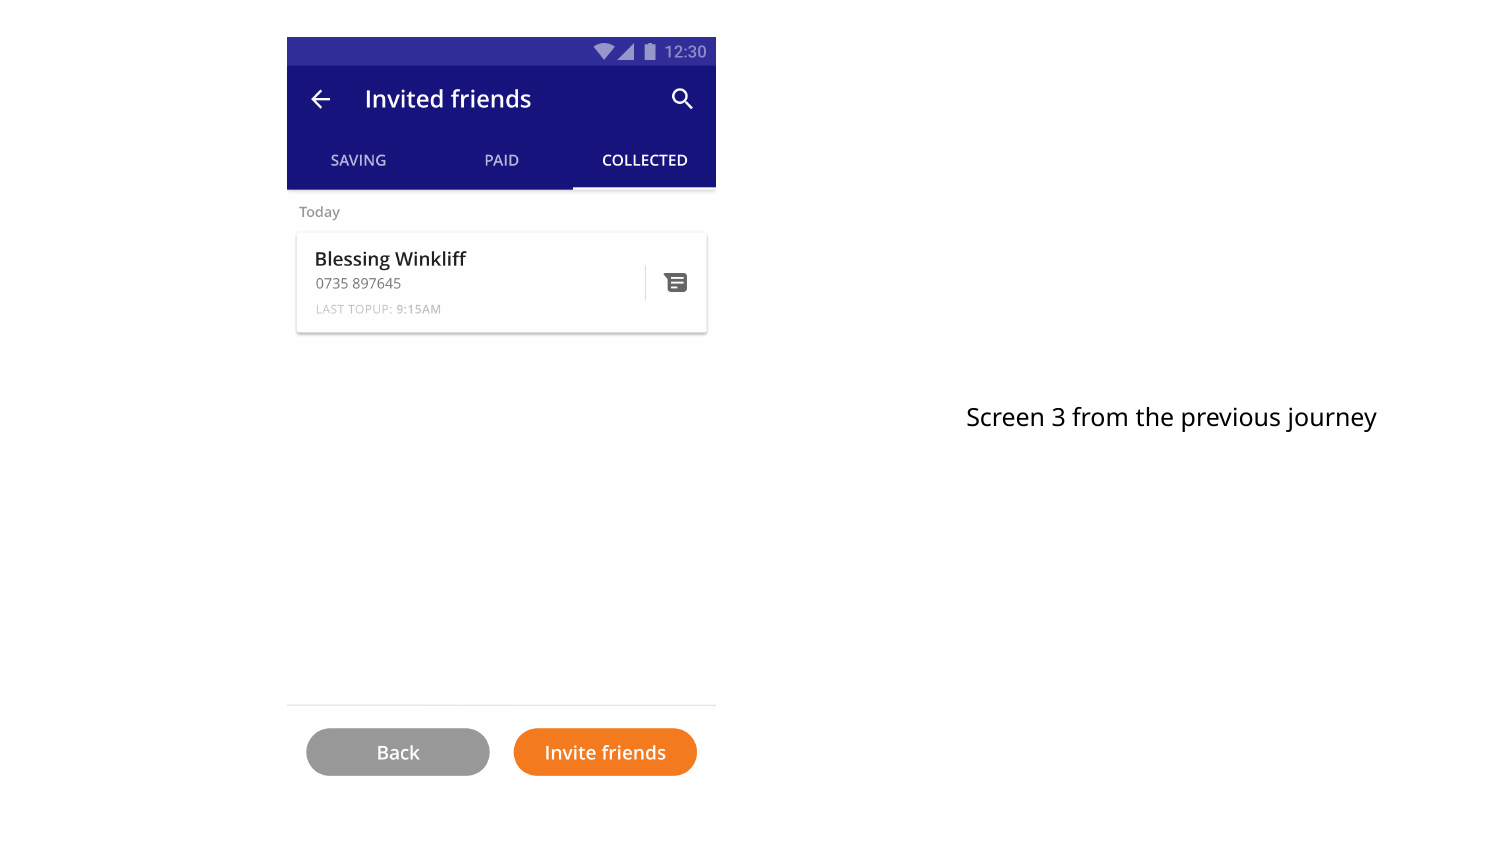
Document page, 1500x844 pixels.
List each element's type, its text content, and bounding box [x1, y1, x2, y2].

picture [287, 37, 716, 799]
title Screen 3 from the previous journey [951, 390, 1412, 446]
